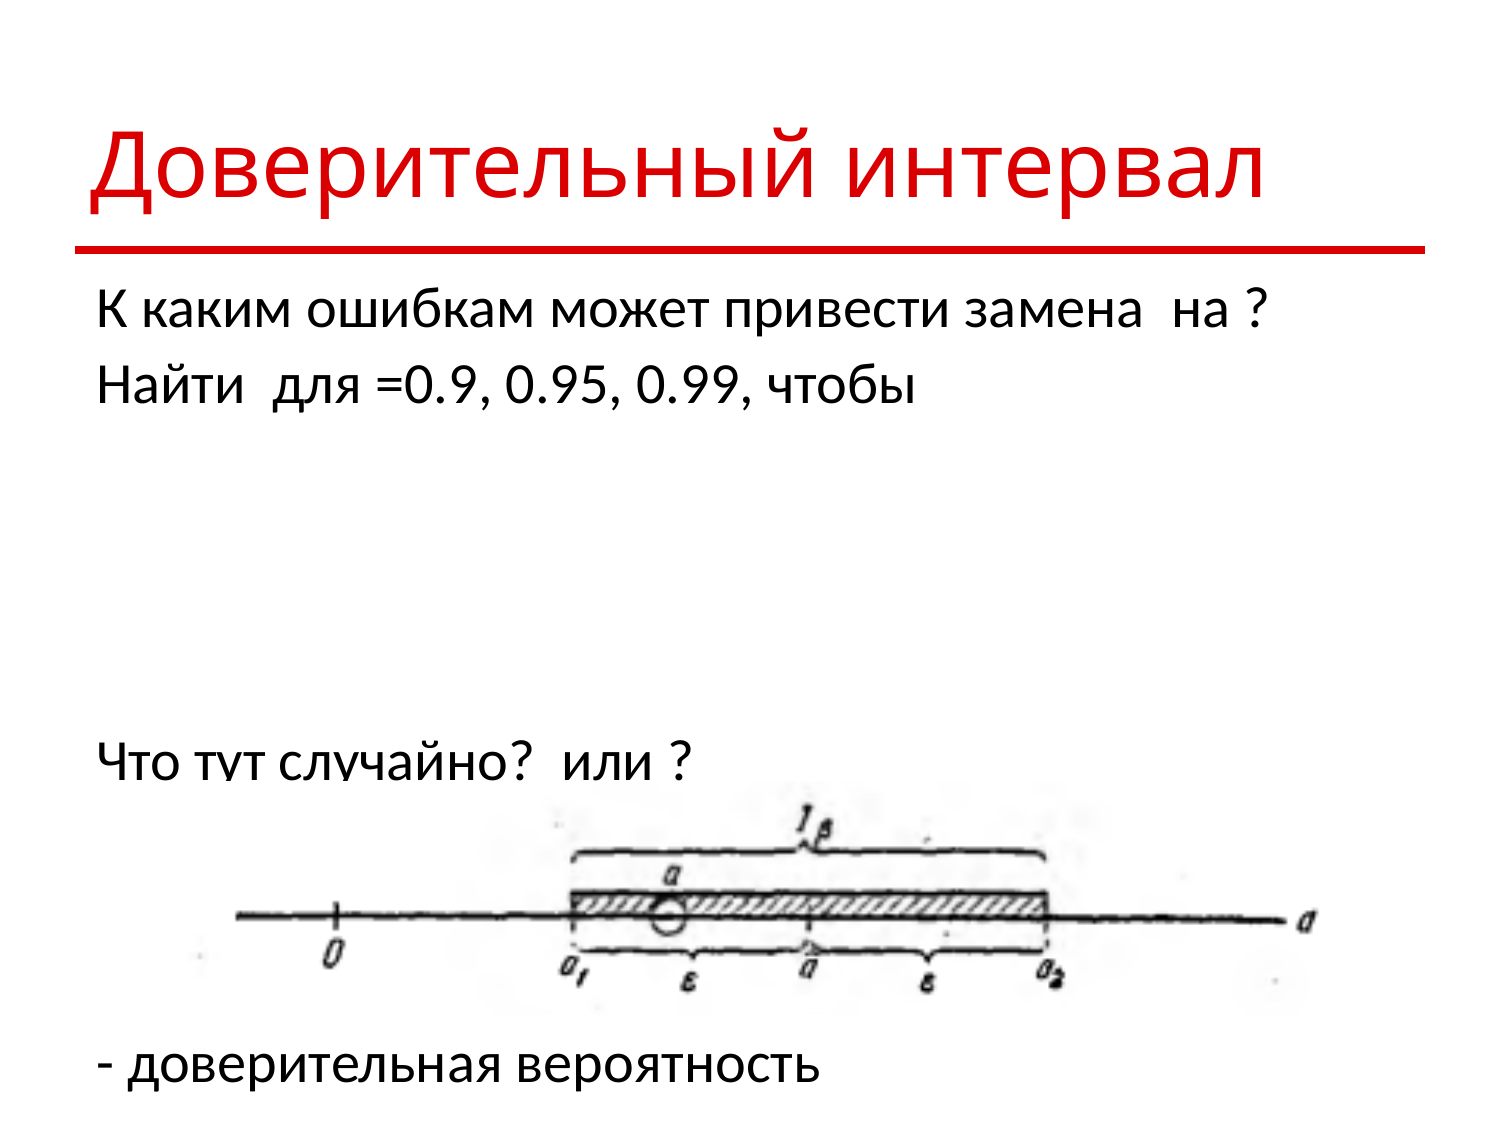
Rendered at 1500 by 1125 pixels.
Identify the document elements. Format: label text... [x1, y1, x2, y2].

title Доверительный интервал [75, 45, 1425, 233]
picture [168, 781, 1332, 1015]
